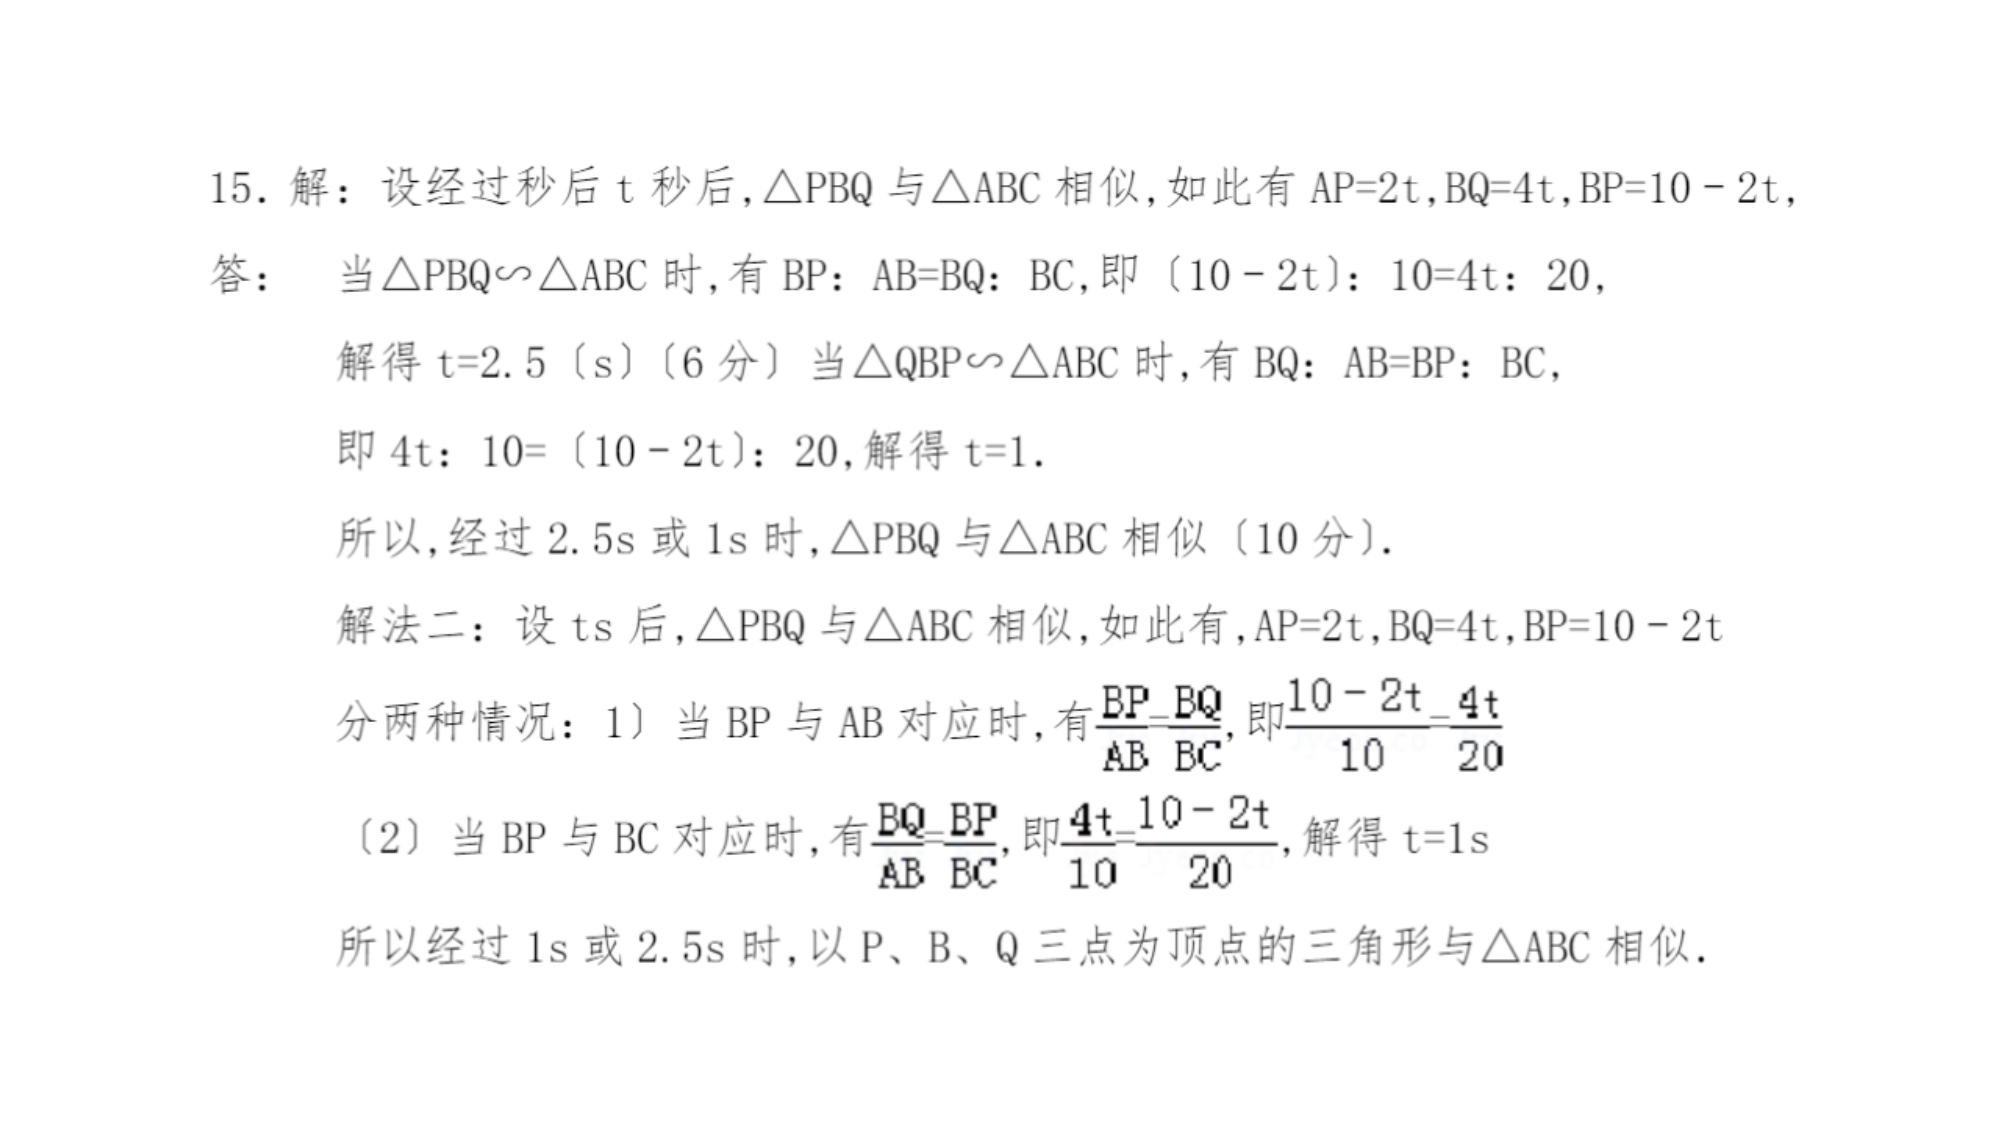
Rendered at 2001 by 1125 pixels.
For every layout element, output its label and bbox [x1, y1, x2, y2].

picture [199, 145, 1801, 980]
